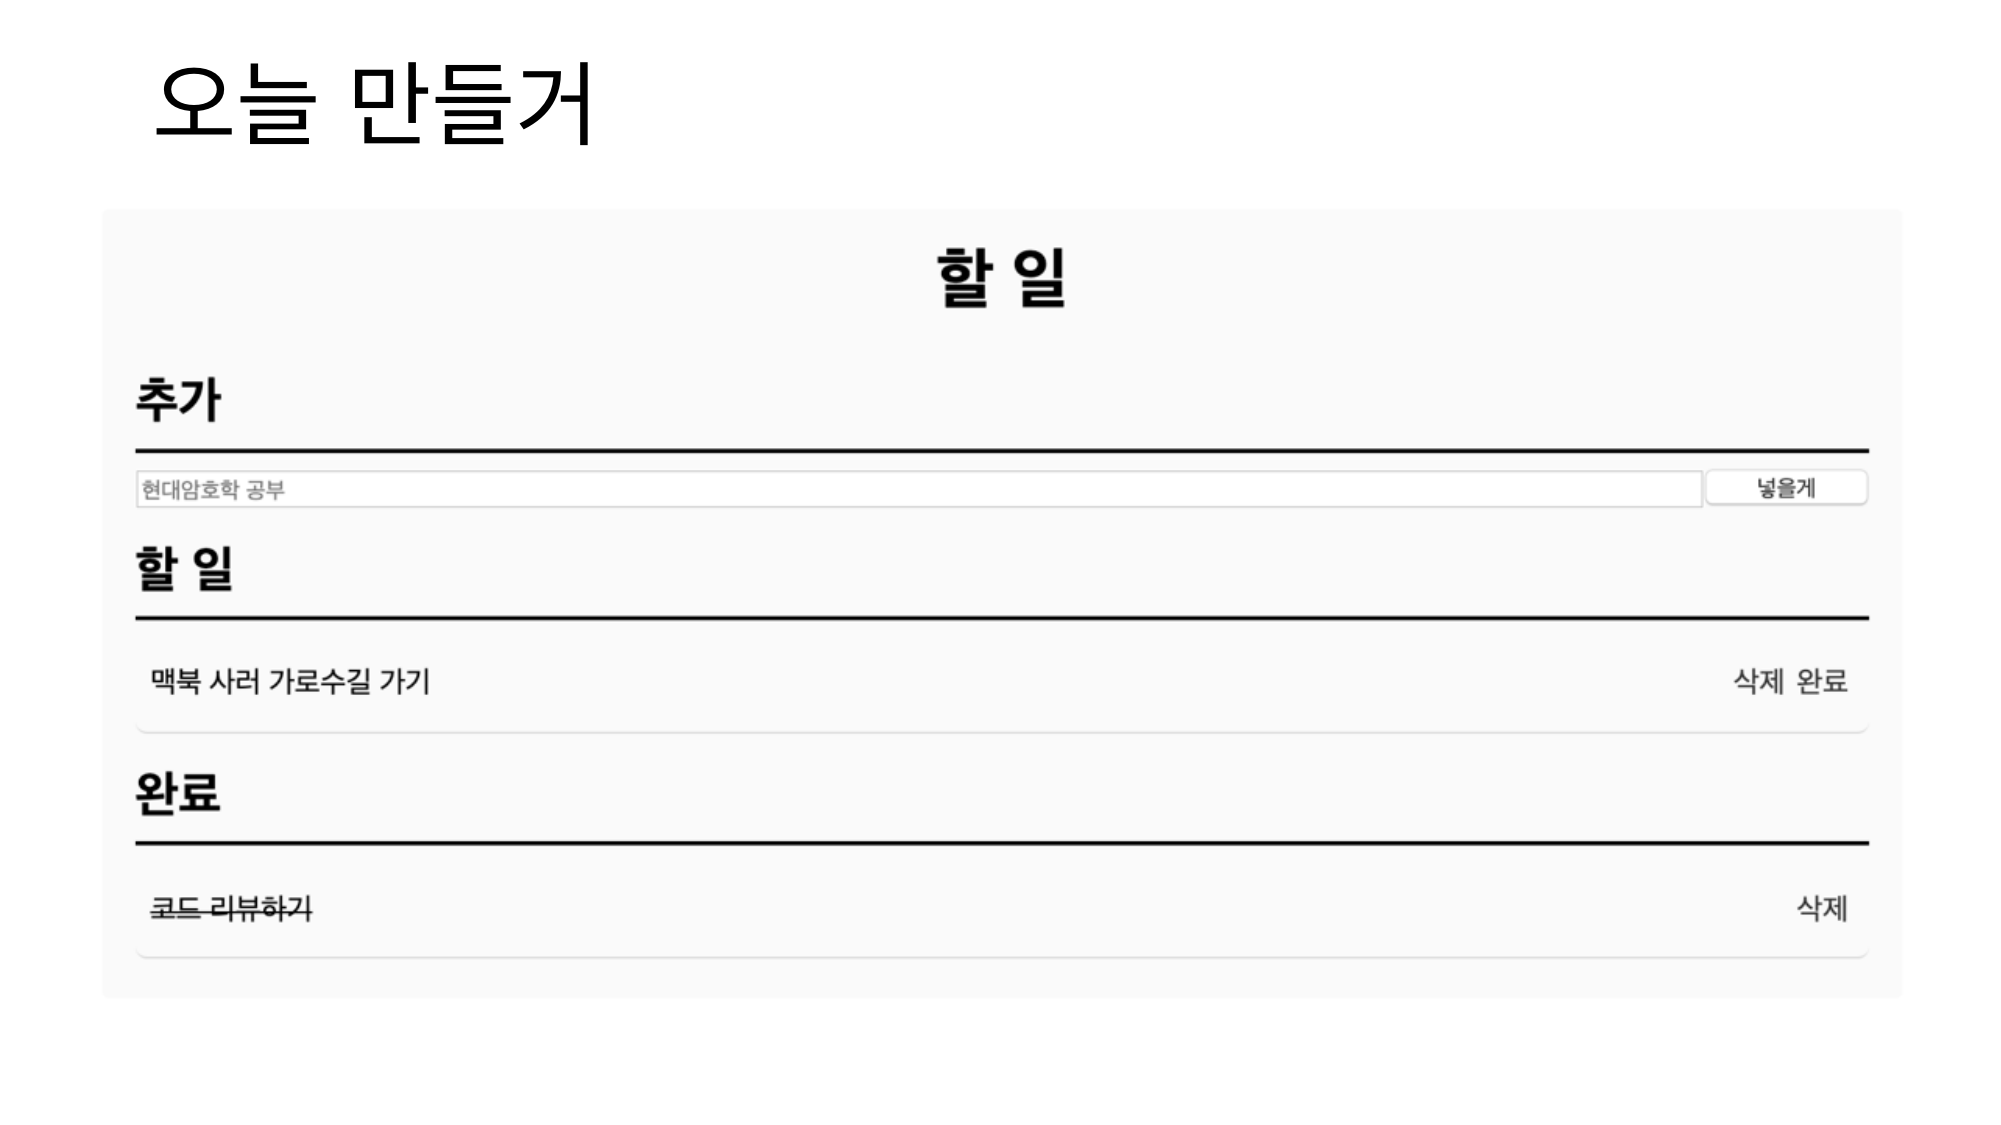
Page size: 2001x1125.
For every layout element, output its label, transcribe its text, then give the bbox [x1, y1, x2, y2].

title 오늘 만들거 [137, 0, 1863, 193]
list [86, 193, 1914, 1013]
